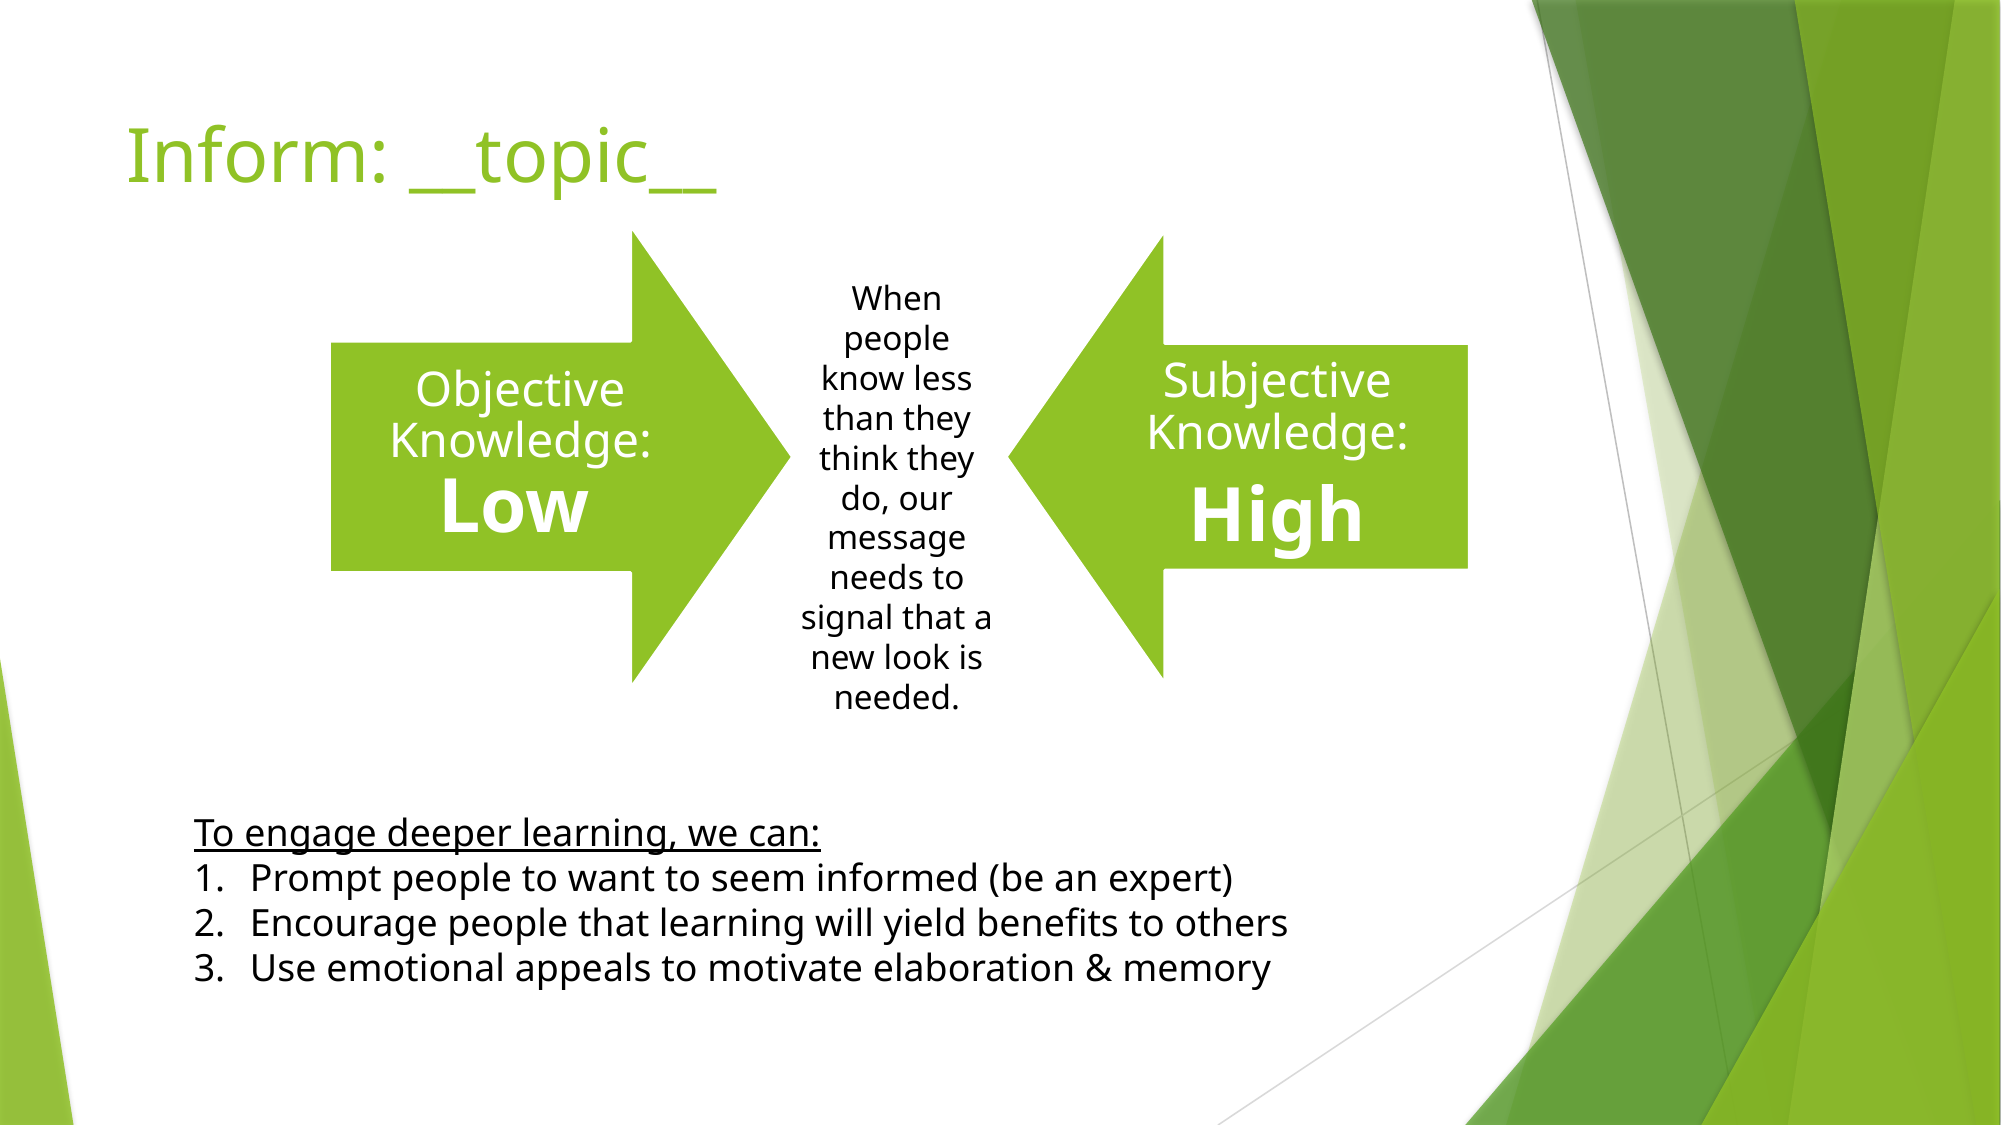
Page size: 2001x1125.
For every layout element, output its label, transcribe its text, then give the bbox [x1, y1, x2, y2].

title Inform: __topic__ [111, 99, 1522, 317]
text_box To engage deeper learning, we can: Prompt people to want to seem informed (be an expert) Encourage people that learning will yield benefits to others Use emotional appeals to motivate elaboration & memory [179, 801, 1305, 1087]
text_box When people know less than they think they do, our message needs to signal that a new look is needed. [785, 699, 1009, 724]
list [326, 224, 1468, 690]
